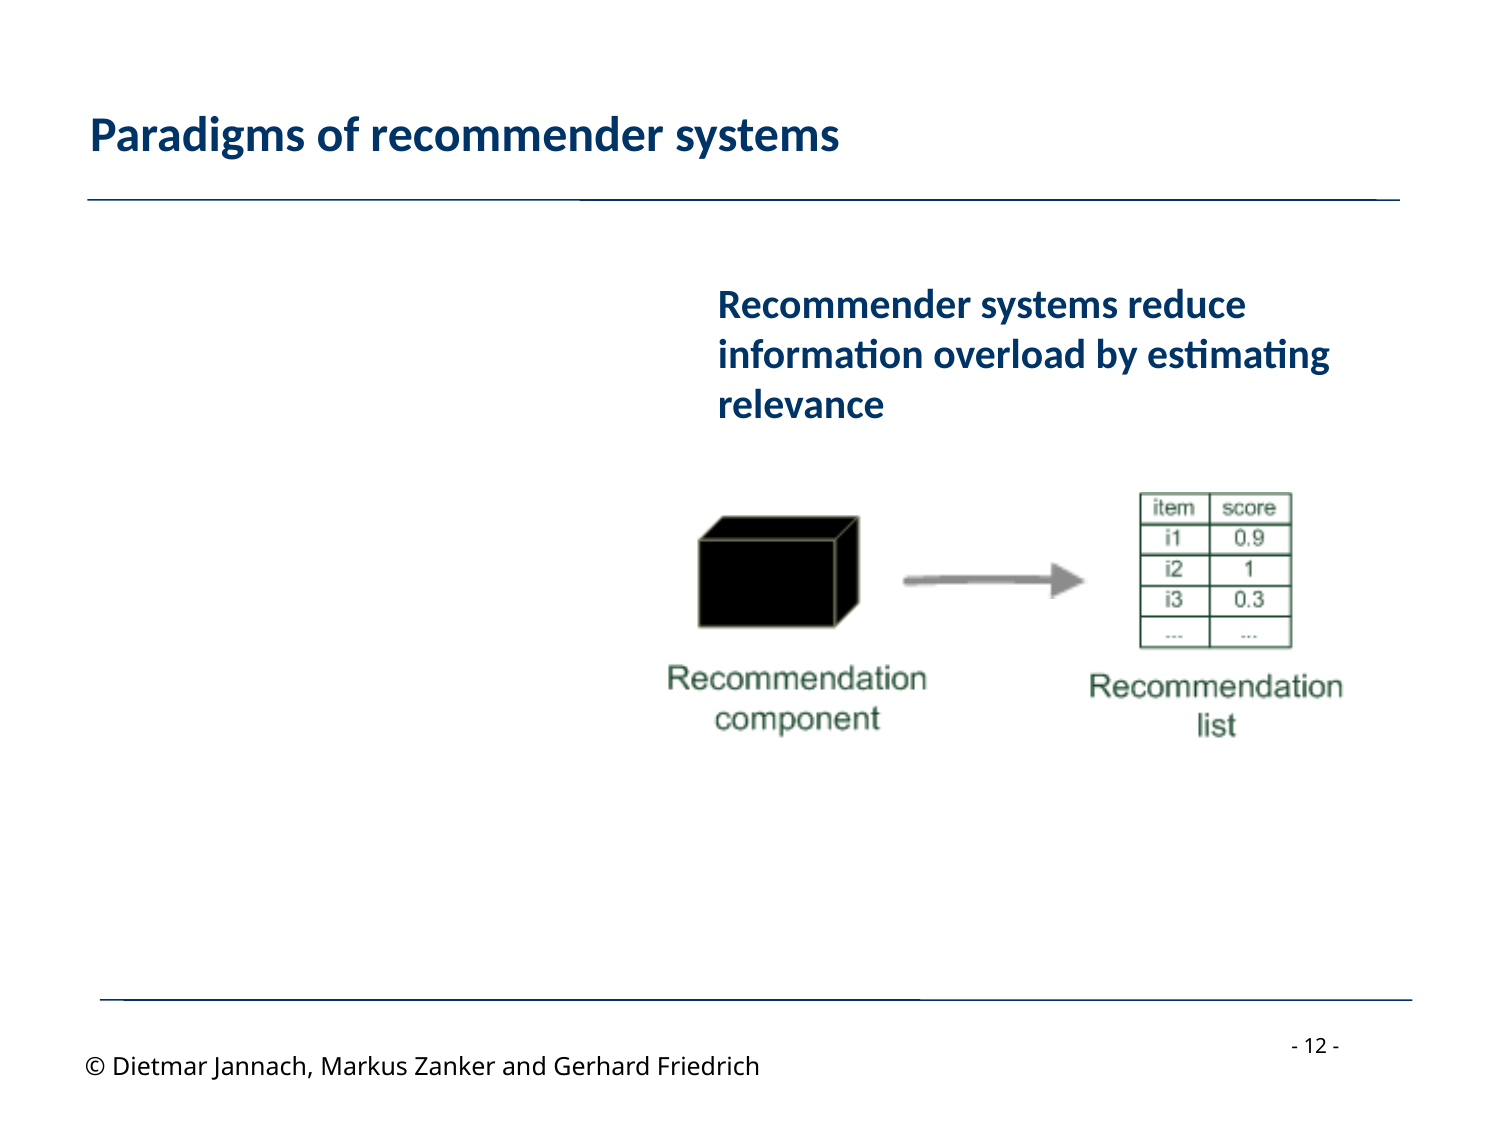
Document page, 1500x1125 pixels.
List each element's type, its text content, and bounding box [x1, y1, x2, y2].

title Paradigms of recommender systems [74, 37, 1426, 226]
text_box Recommender systems reduce information overload by estimating relevance [703, 269, 1453, 435]
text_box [667, 491, 1355, 747]
